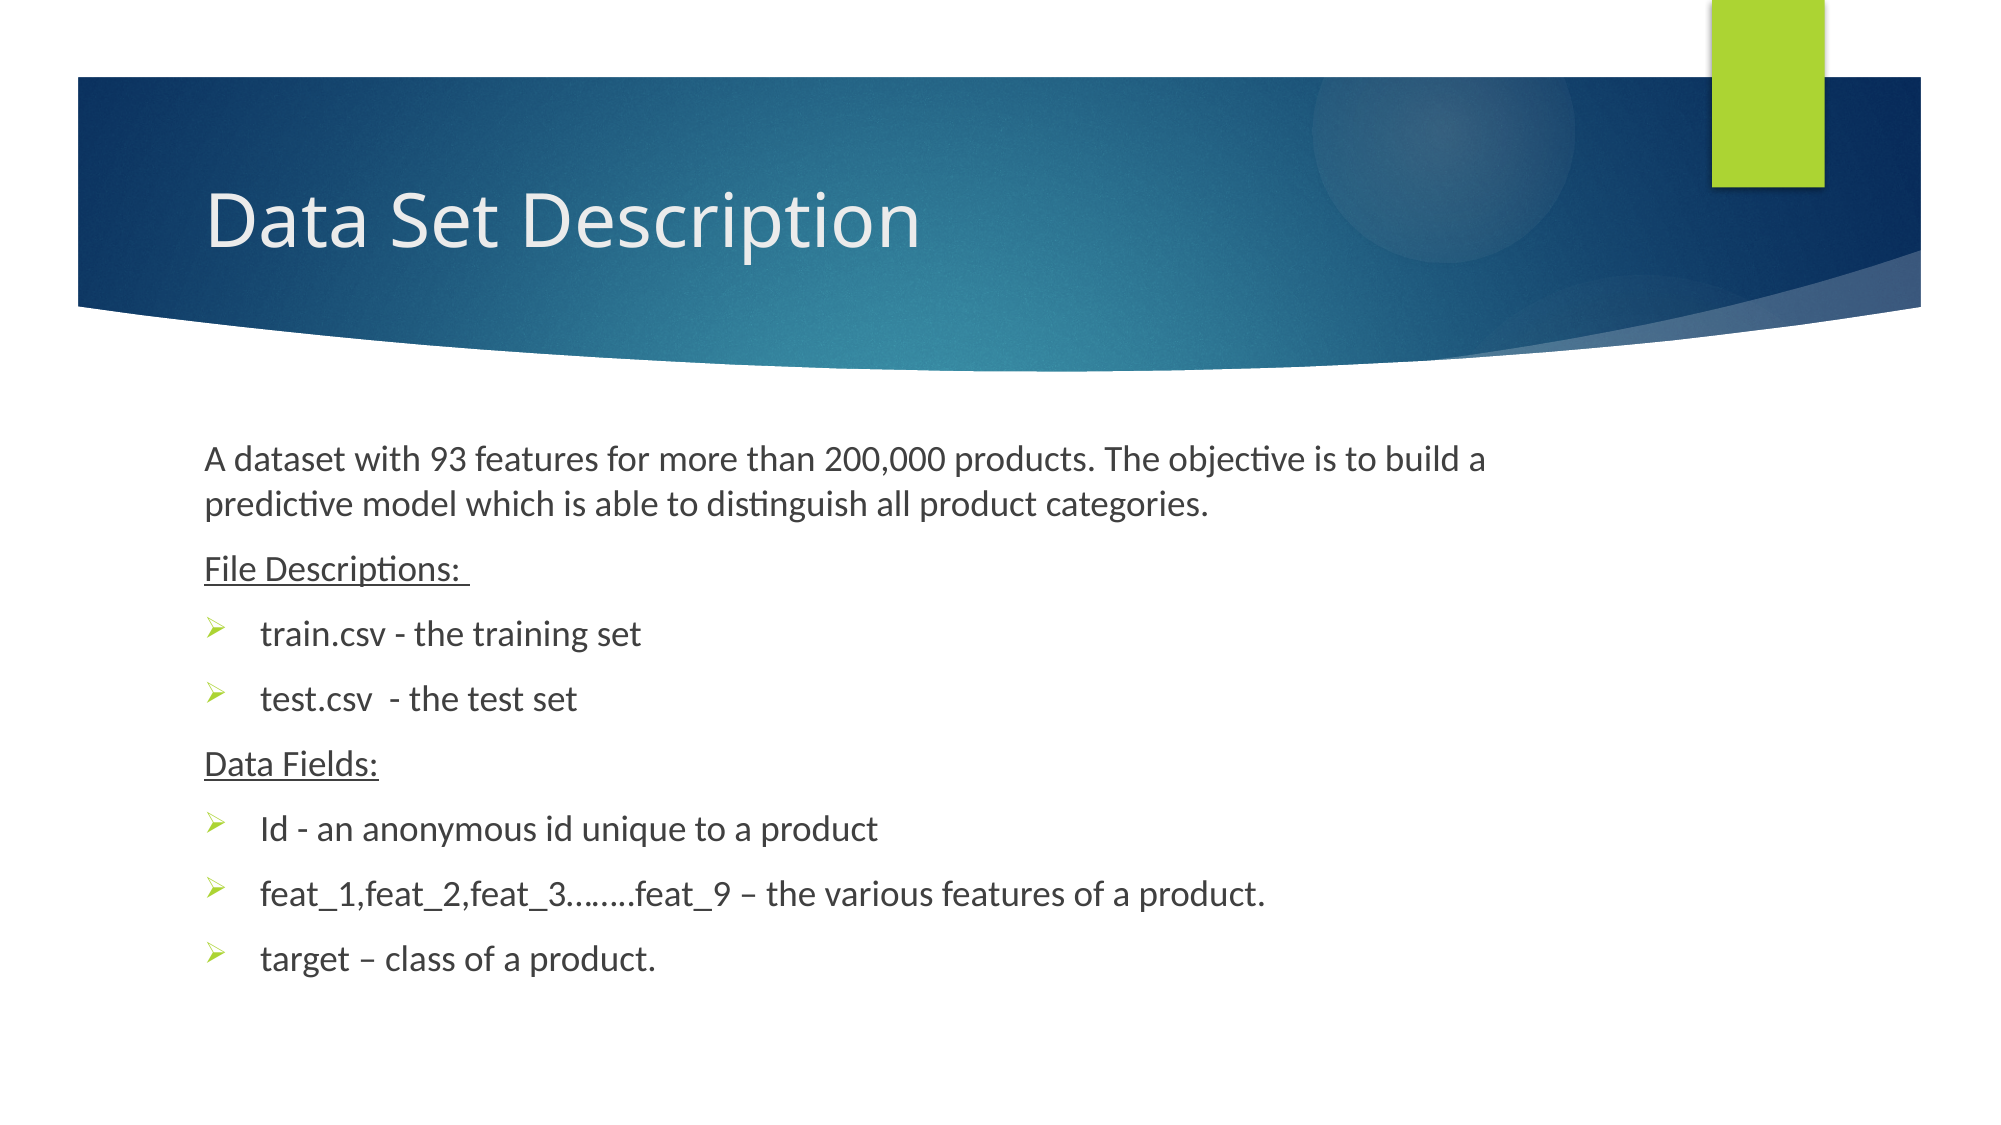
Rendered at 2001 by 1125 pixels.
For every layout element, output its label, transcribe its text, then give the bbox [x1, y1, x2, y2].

title Data Set Description [189, 159, 1627, 276]
list A dataset with 93 features for more than 200,000 products. The objective is to build a predictive model which is able to distinguish all product categories. File Descriptions: train.csv - the training set test.csv - the test set Data Fields: Id - an anonymous id unique to a product feat_1,feat_2,feat_3……..feat_9 – the various features of a product. target – class of a product. [189, 427, 1627, 988]
